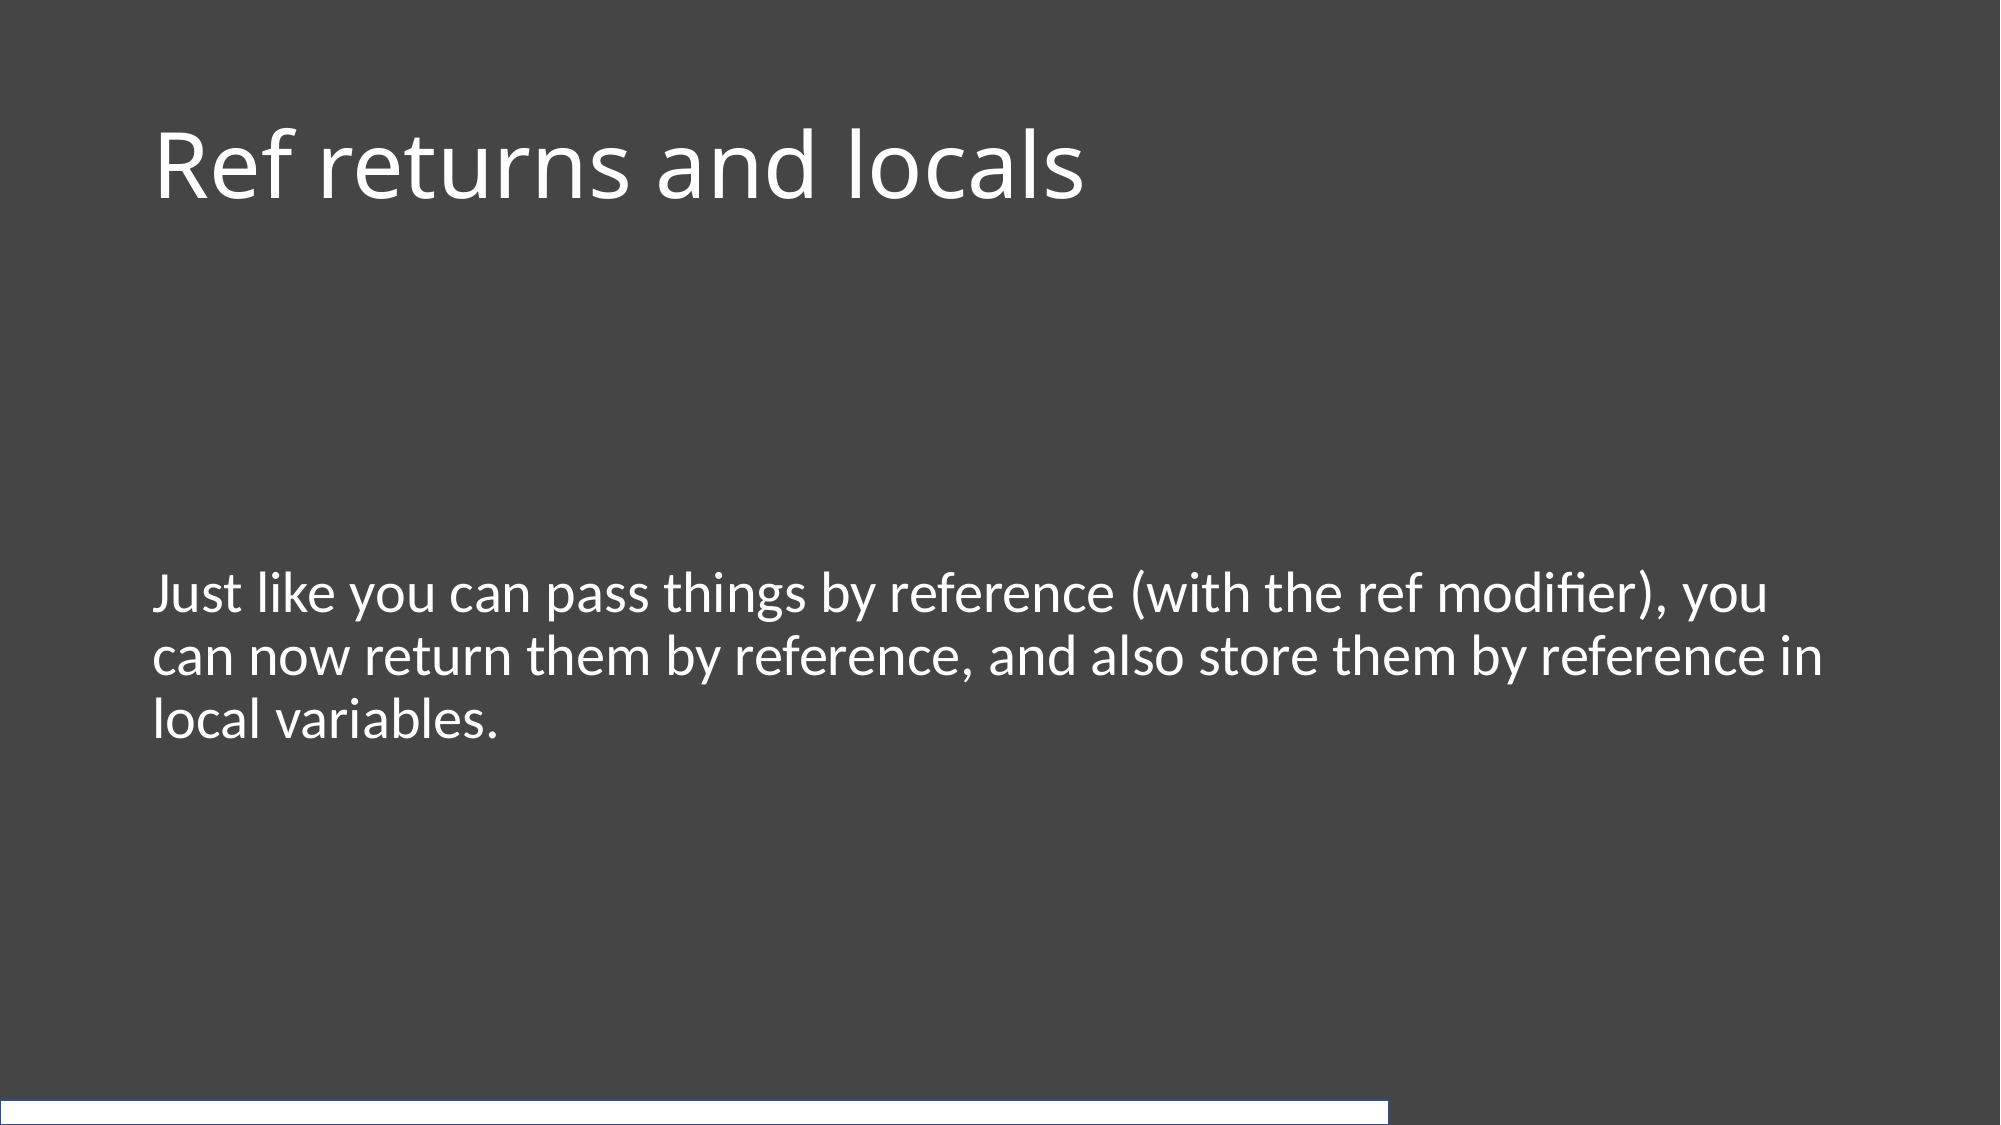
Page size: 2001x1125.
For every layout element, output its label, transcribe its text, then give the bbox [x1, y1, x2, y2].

list Just like you can pass things by reference (with the ref modifier), you can now return them by reference, and also store them by reference in local variables. [137, 299, 1863, 1014]
text_box [0, 1099, 1390, 1125]
title Ref returns and locals [137, 59, 1863, 278]
